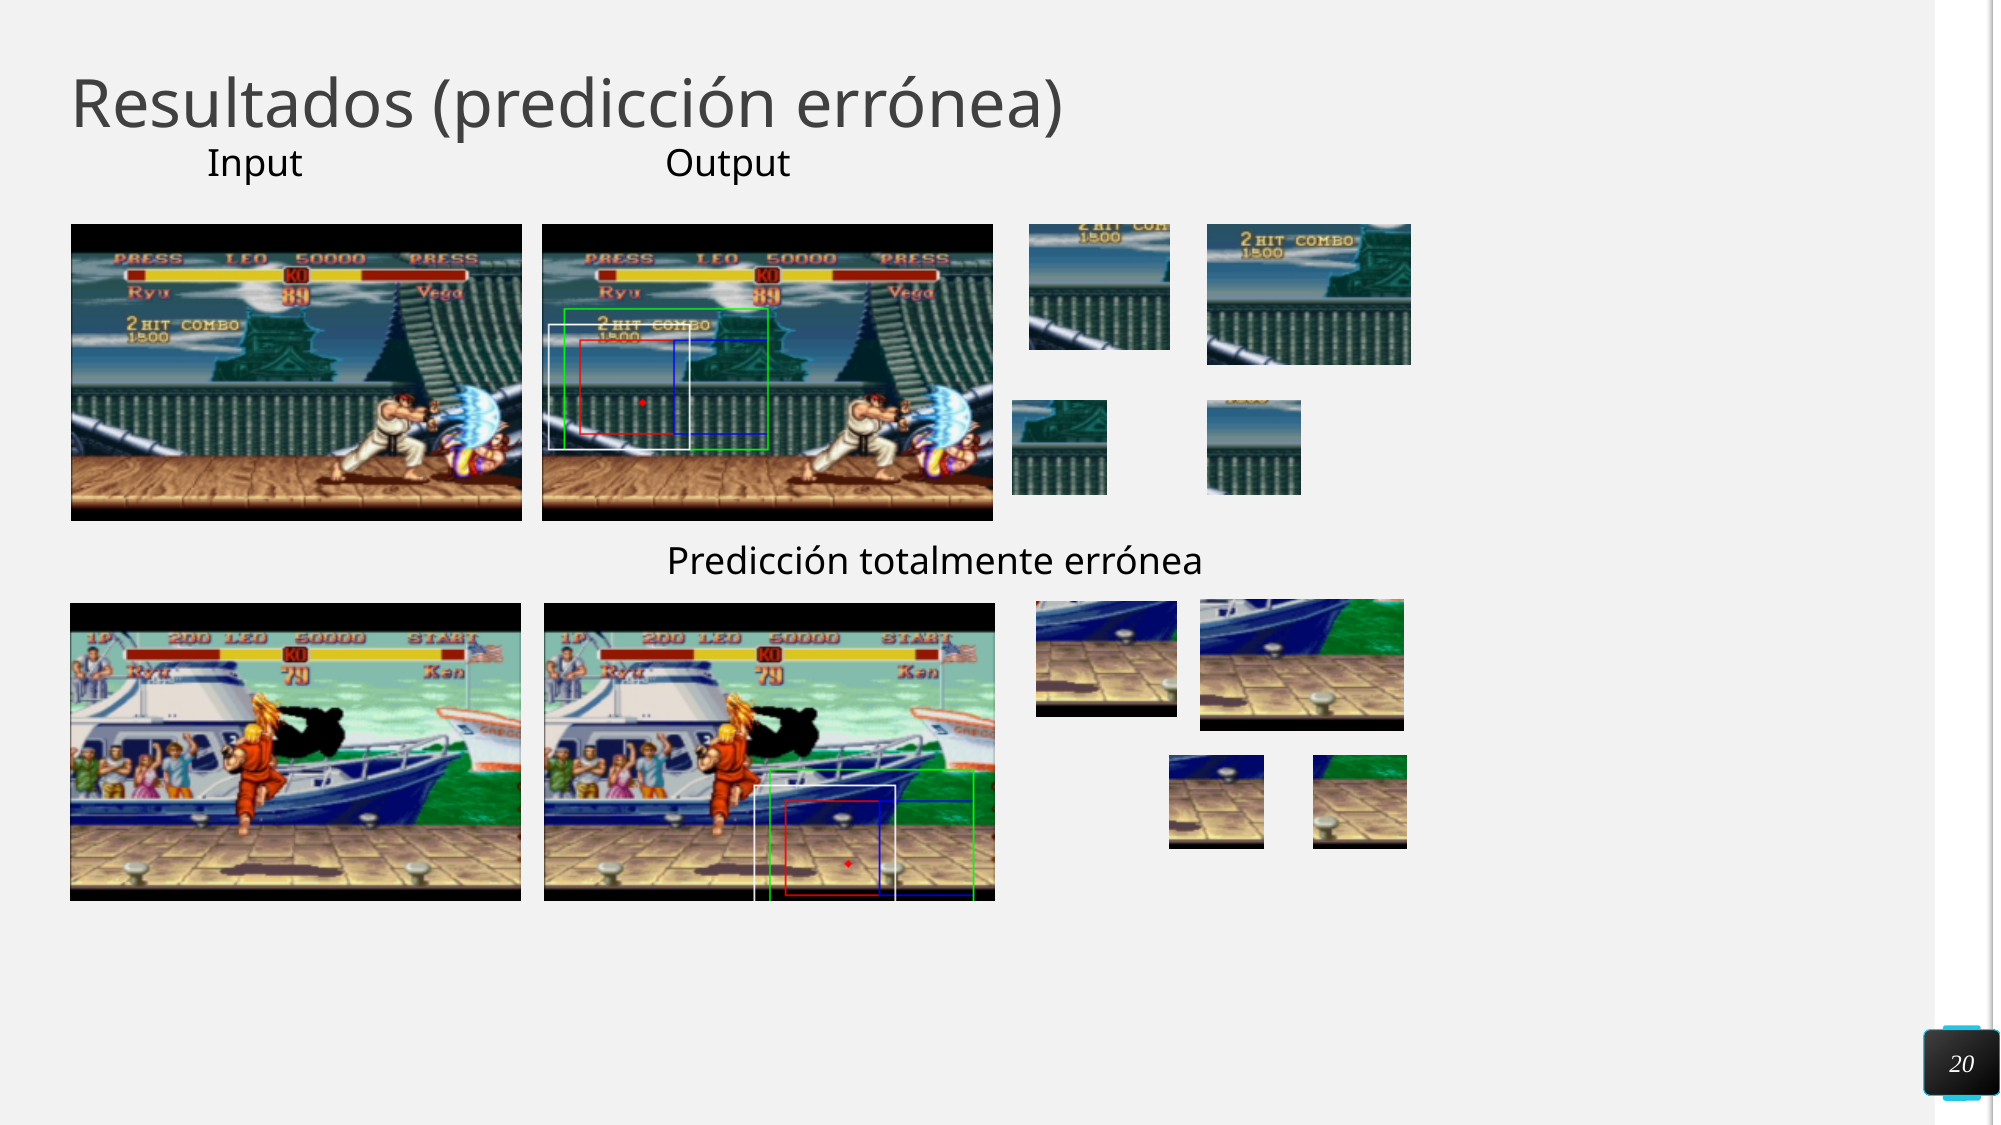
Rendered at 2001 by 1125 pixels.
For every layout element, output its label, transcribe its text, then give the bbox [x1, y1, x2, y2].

picture [1012, 400, 1107, 495]
slide_number 20 [1923, 1029, 2000, 1096]
text_box Input [192, 131, 318, 191]
title Resultados (predicción errónea) [70, 70, 1932, 142]
text_box Predicción totalmente errónea [651, 529, 1763, 590]
picture [71, 224, 522, 522]
picture [1036, 601, 1177, 718]
picture [1312, 755, 1407, 850]
picture [544, 603, 995, 901]
picture [1200, 599, 1404, 731]
text_box Output [650, 131, 806, 191]
picture [1207, 224, 1411, 365]
picture [541, 224, 993, 522]
picture [1029, 224, 1170, 350]
picture [1169, 755, 1264, 850]
picture [70, 603, 521, 901]
picture [1207, 400, 1301, 495]
